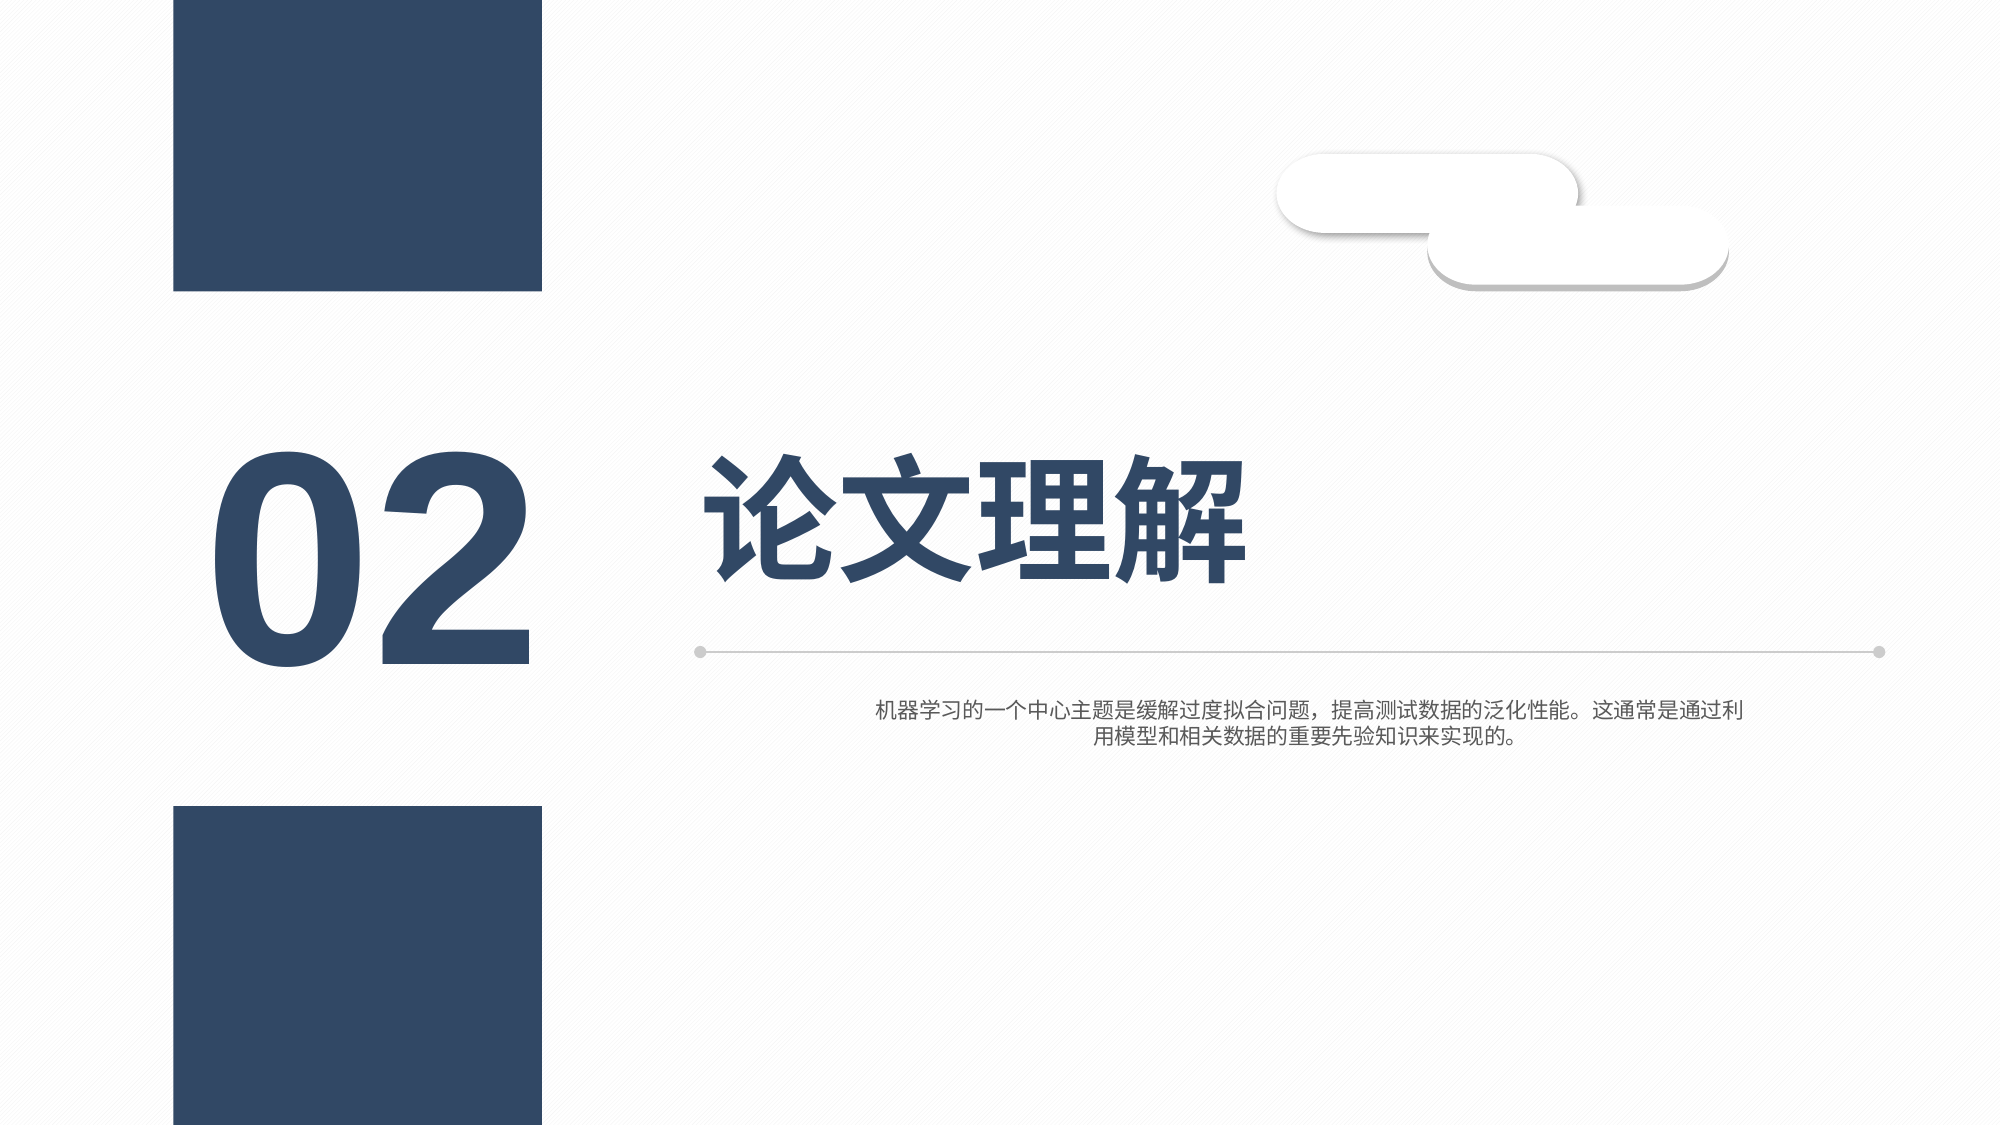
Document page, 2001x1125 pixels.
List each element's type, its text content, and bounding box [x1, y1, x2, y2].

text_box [1276, 153, 1729, 292]
text_box [172, 805, 543, 1125]
text_box 机器学习的一个中心主题是缓解过度拟合问题，提高测试数据的泛化性能。这通常是通过利用模型和相关数据的重要先验知识来实现的。 [866, 696, 1755, 749]
text_box [172, 0, 543, 292]
text_box 02 [173, 359, 542, 725]
text_box 论文理解 [700, 433, 1880, 599]
